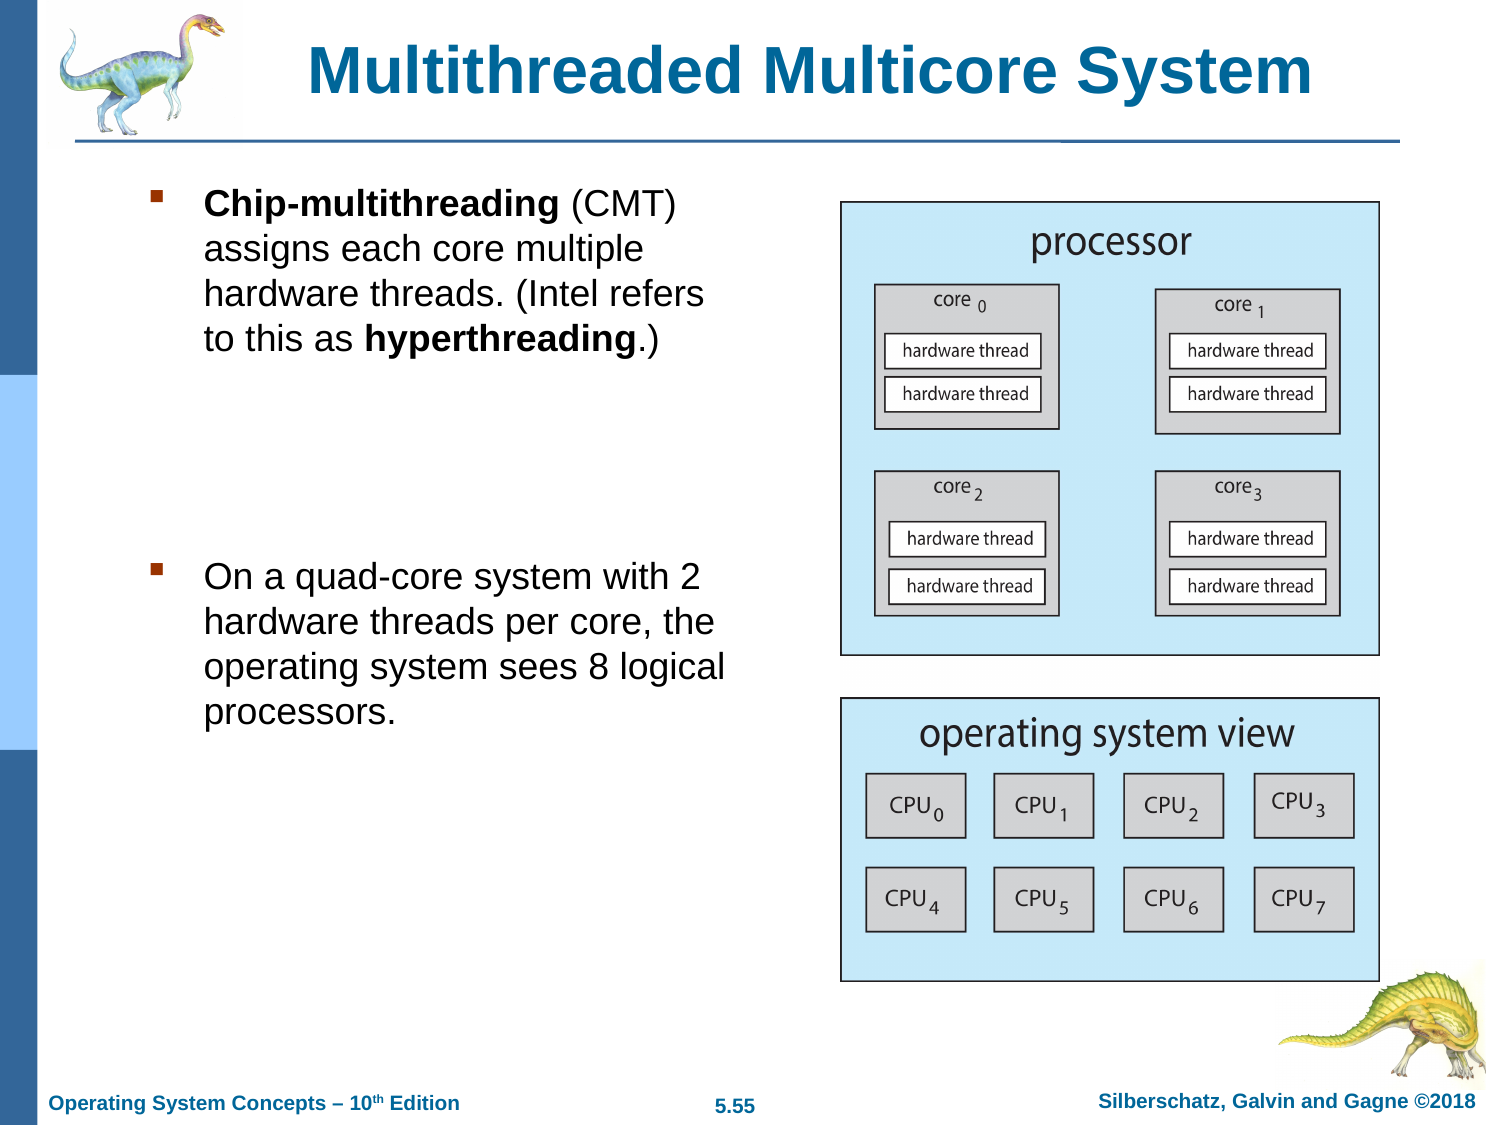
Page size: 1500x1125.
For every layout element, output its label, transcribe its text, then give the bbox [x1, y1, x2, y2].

title Multithreaded Multicore System [191, 20, 1432, 115]
list Chip-multithreading (CMT) assigns each core multiple hardware threads. (Intel refers to this as hyperthreading.) On a quad-core system with 2 hardware threads per core, the operating system sees 8 logical processors. [132, 171, 752, 914]
picture [46, 0, 243, 149]
picture [840, 201, 1486, 1090]
